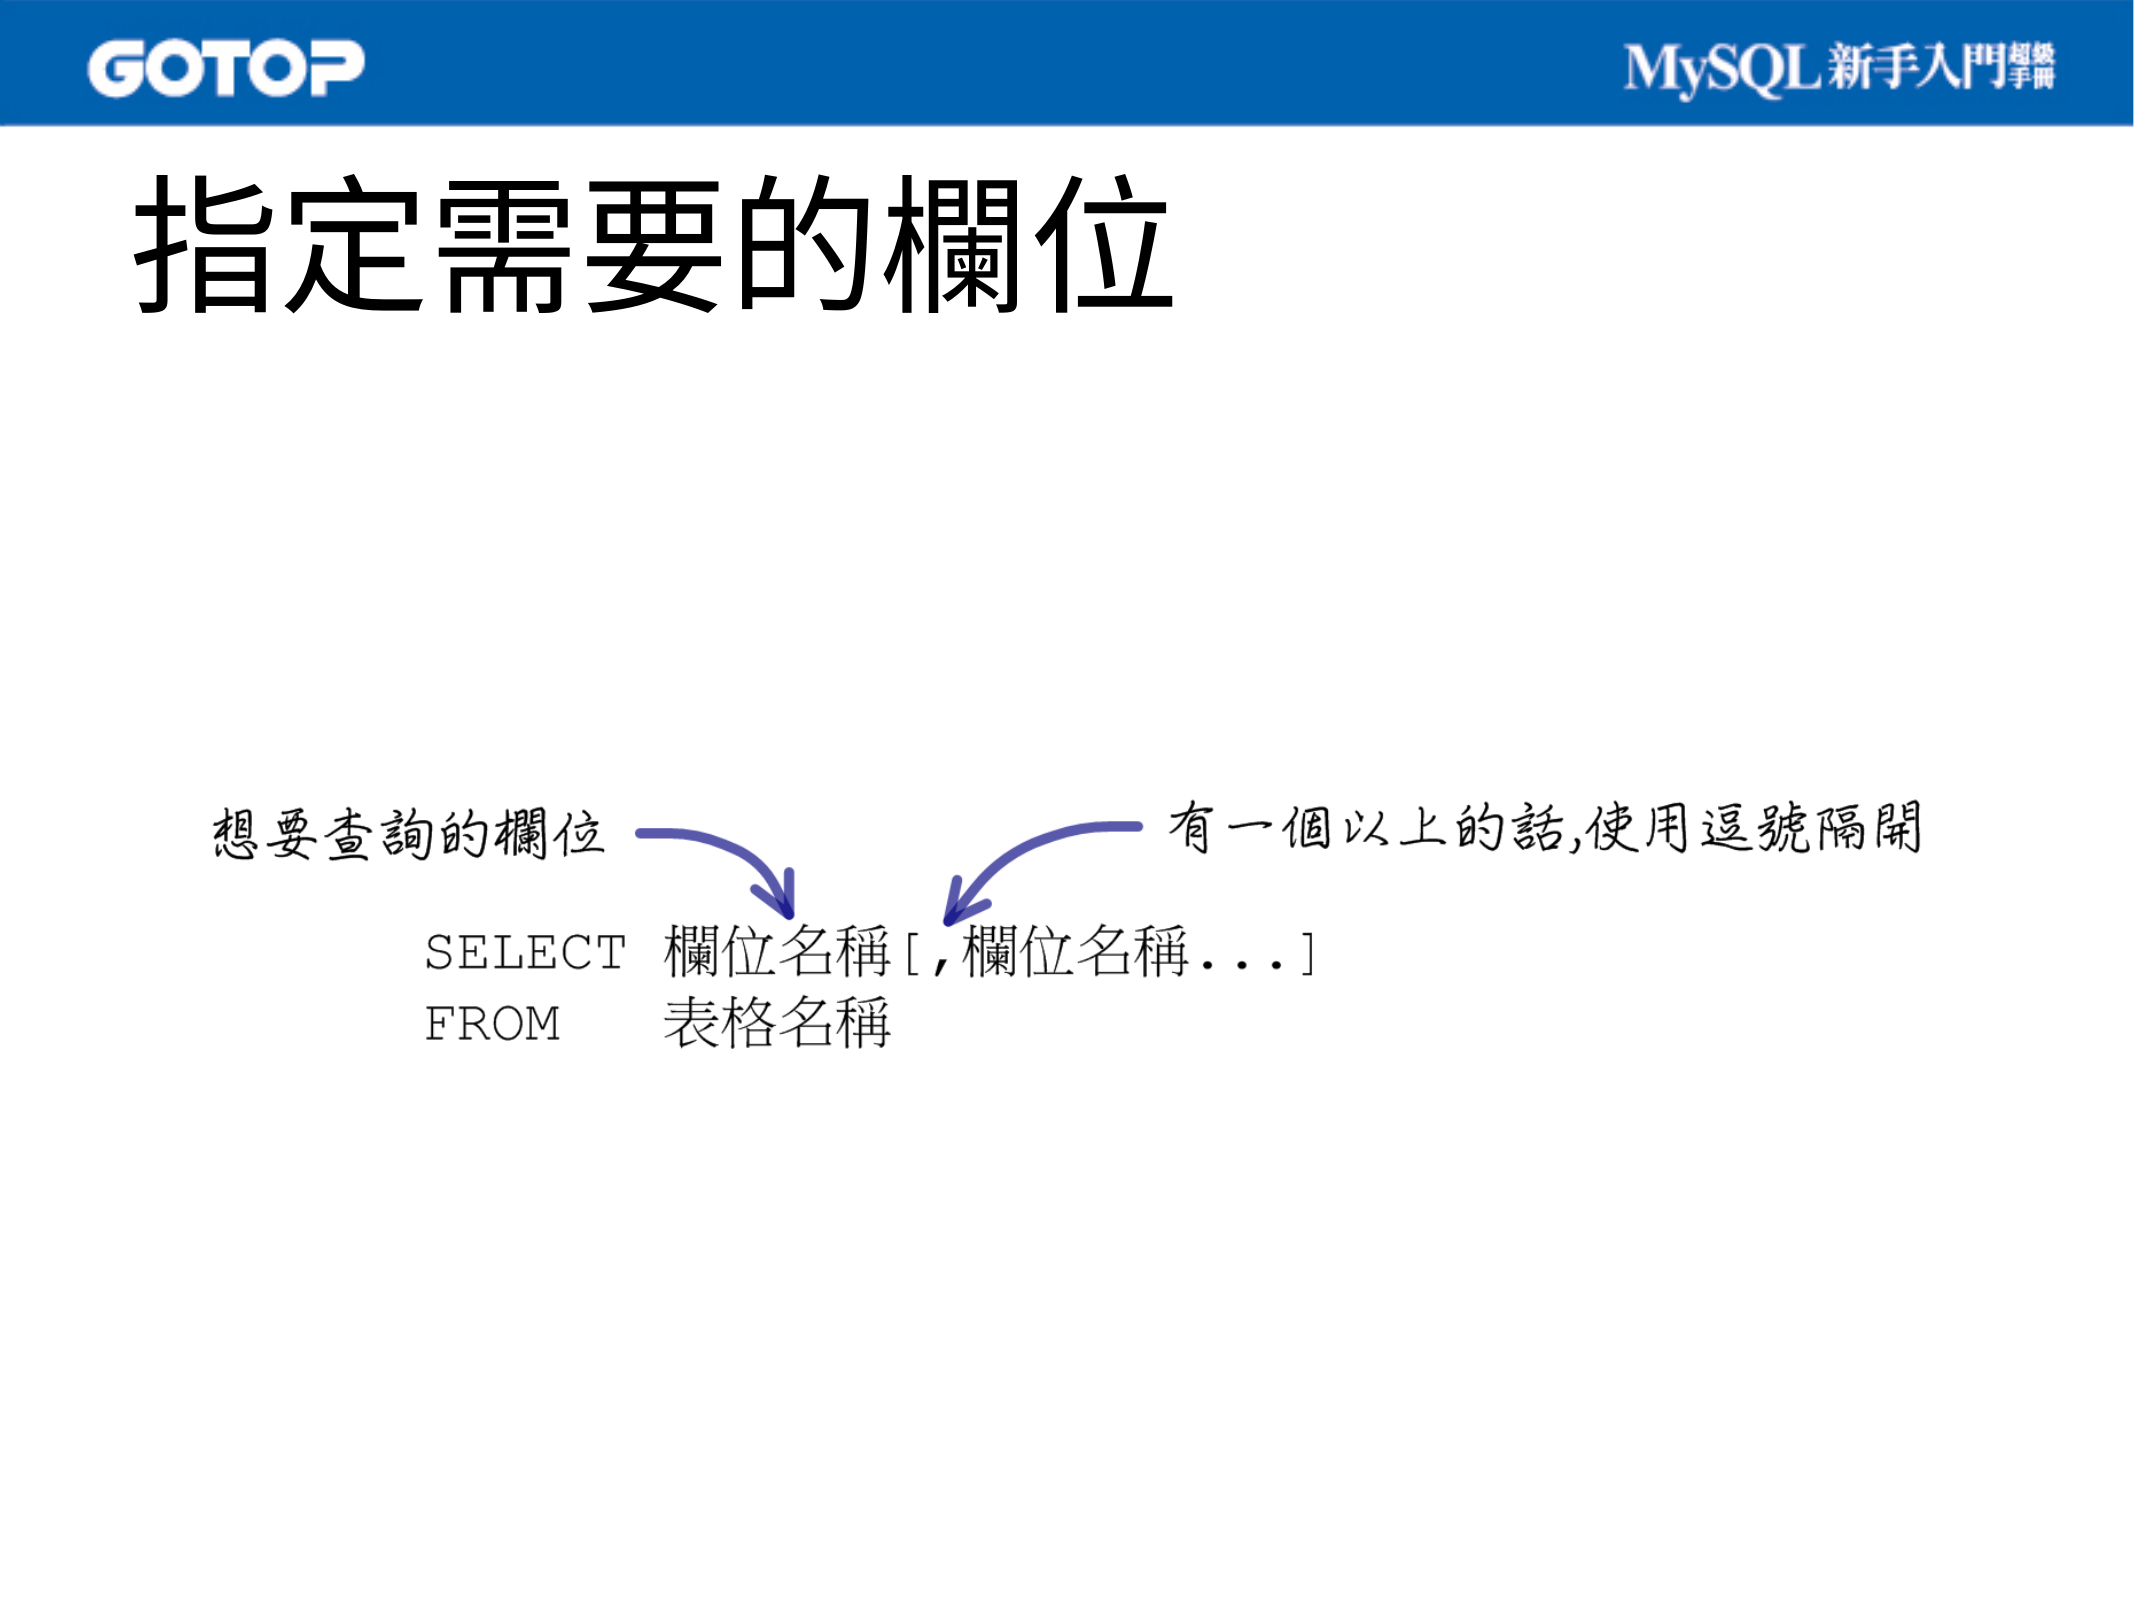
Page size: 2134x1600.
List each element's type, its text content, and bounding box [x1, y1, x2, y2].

picture [0, 0, 2134, 1600]
title 指定需要的欄位 [128, 41, 2005, 443]
